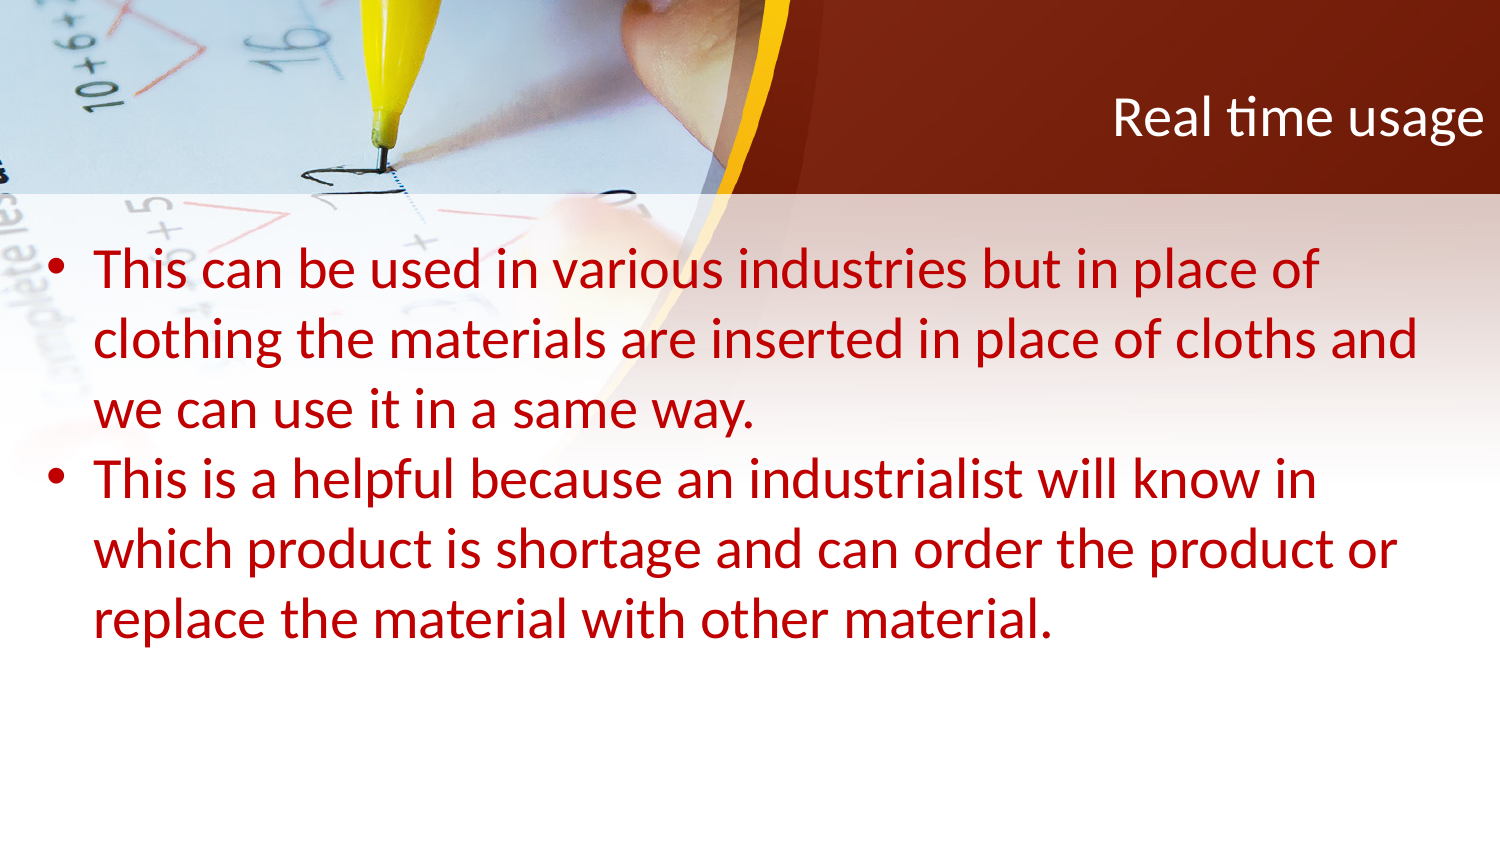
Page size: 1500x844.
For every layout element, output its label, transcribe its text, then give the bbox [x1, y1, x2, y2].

picture [0, 0, 1500, 844]
text_box This can be used in various industries but in place of clothing the materials are inserted in place of cloths and we can use it in a same way. This is a helpful because an industrialist will know in which product is shortage and can order the product or replace the material with other material. [31, 222, 1487, 728]
text_box Real time usage [845, 71, 1500, 156]
